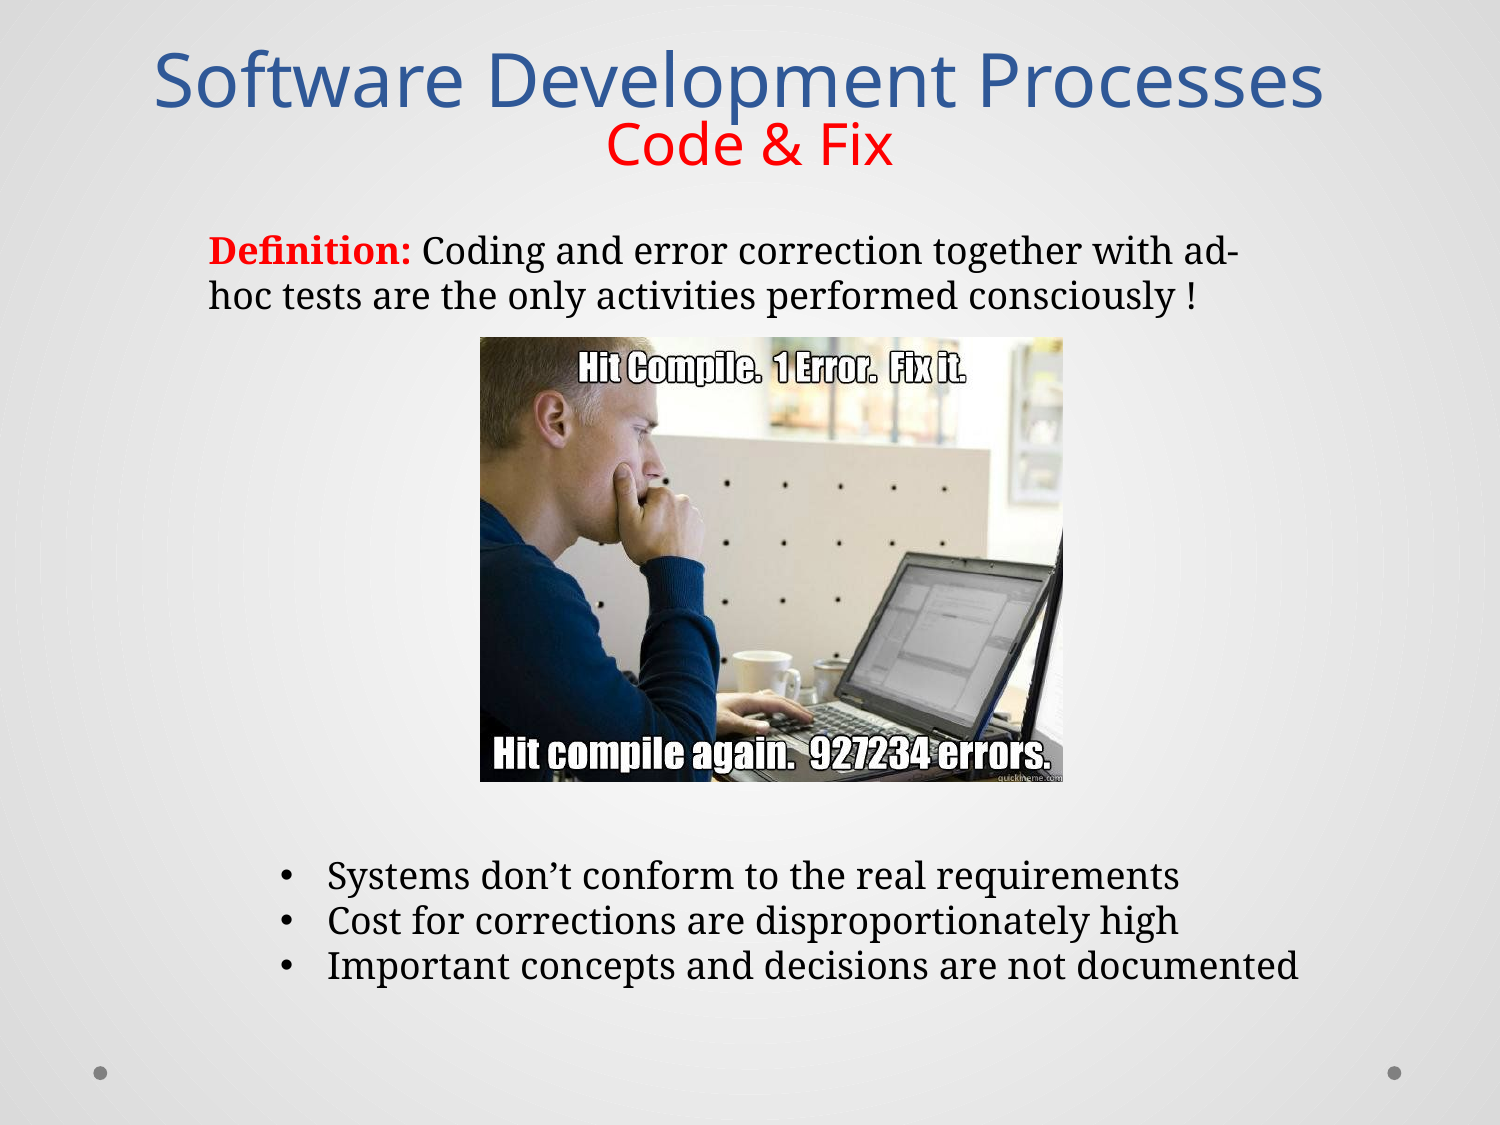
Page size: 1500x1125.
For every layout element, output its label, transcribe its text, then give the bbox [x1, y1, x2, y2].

text_box Systems don’t conform to the real requirements Cost for corrections are disproportionately high Important concepts and decisions are not documented [265, 799, 1325, 1085]
text_box Code & Fix [112, 99, 1388, 200]
picture [480, 337, 1063, 782]
text_box Definition: Coding and error correction together with ad-hoc tests are the only activities performed consciously ! [193, 174, 1307, 370]
title Software Development Processes [112, 24, 1388, 99]
